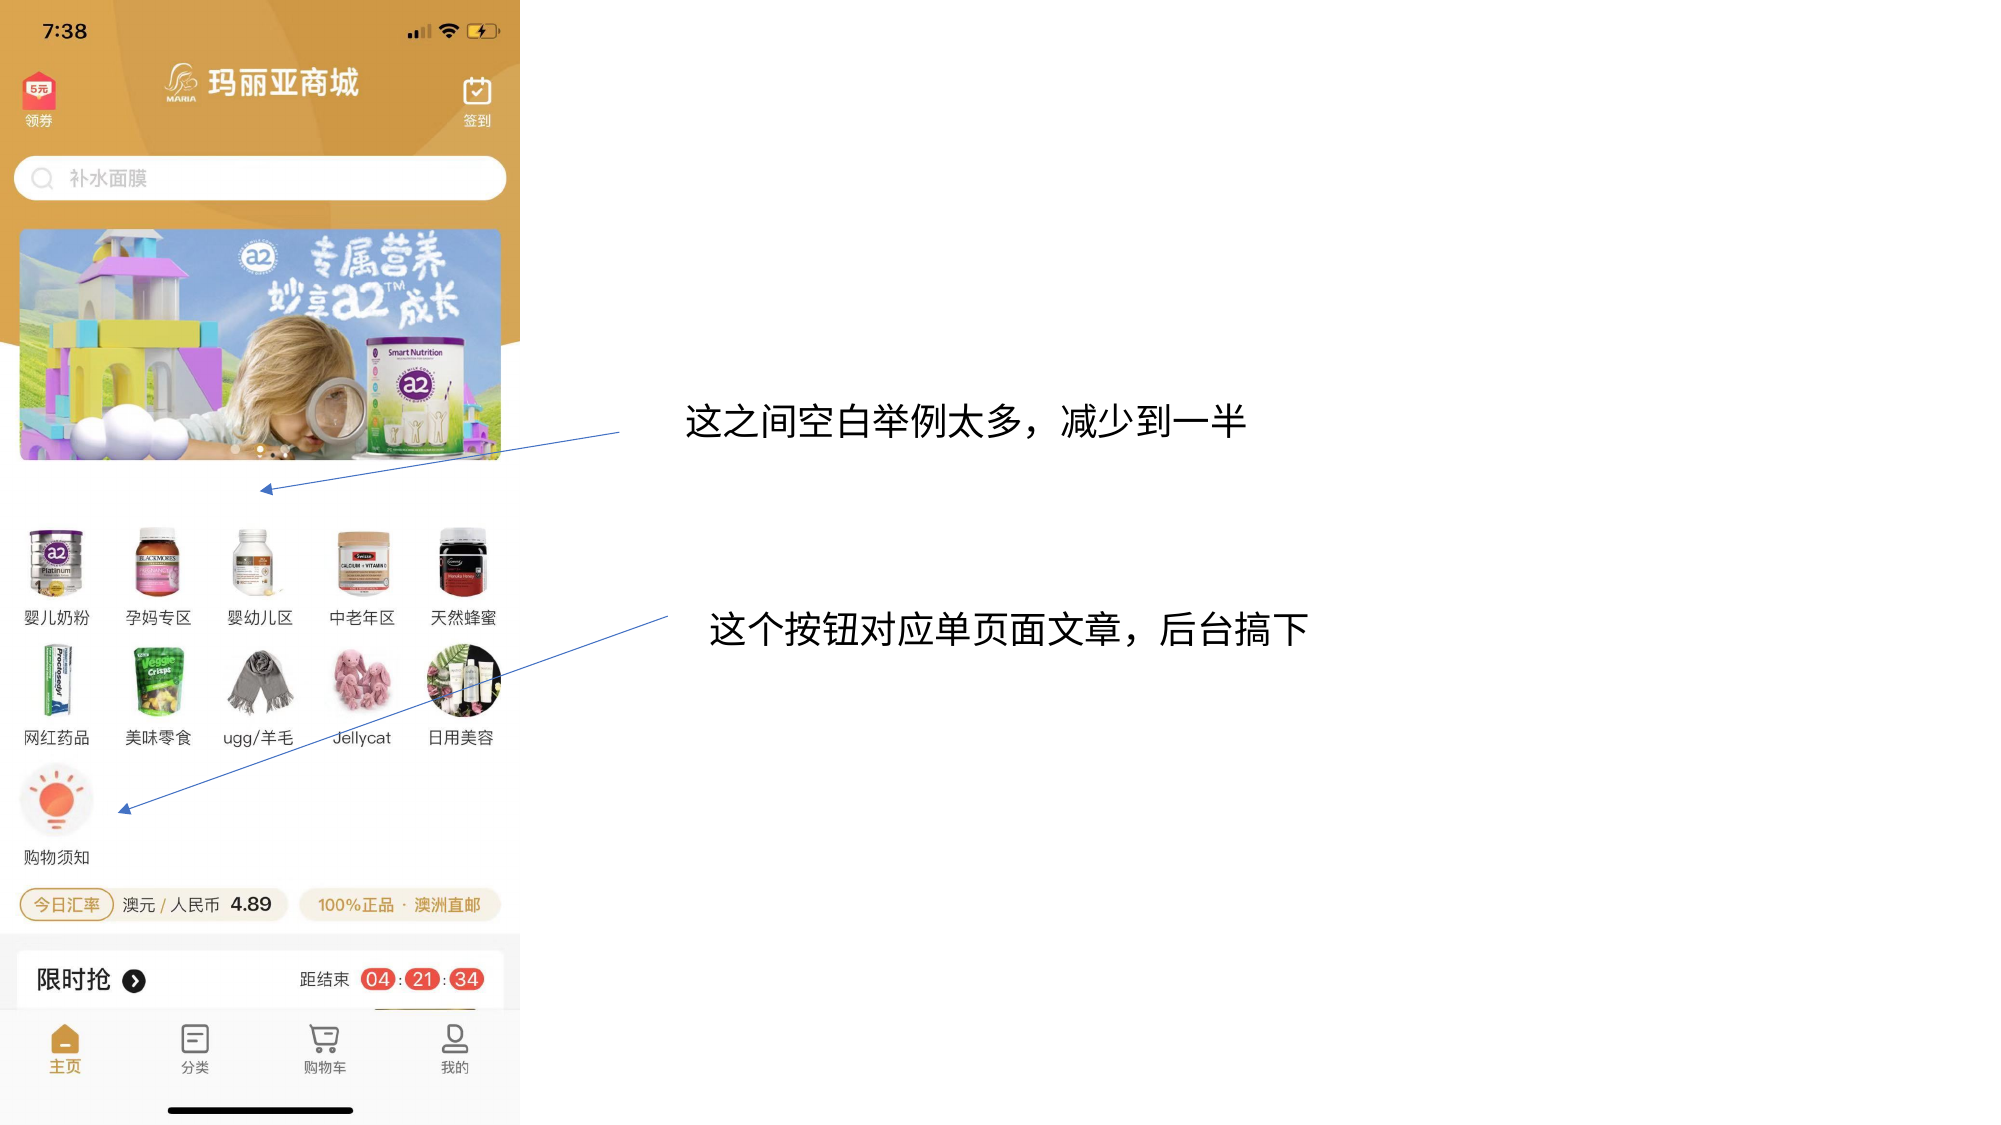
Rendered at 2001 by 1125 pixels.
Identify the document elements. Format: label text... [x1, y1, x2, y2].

text_box 这之间空白举例太多，减少到一半 [670, 390, 1263, 450]
picture [0, 0, 520, 1125]
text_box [259, 432, 620, 492]
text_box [117, 616, 668, 813]
text_box 这个按钮对应单页面文章，后台搞下 [695, 598, 1325, 659]
